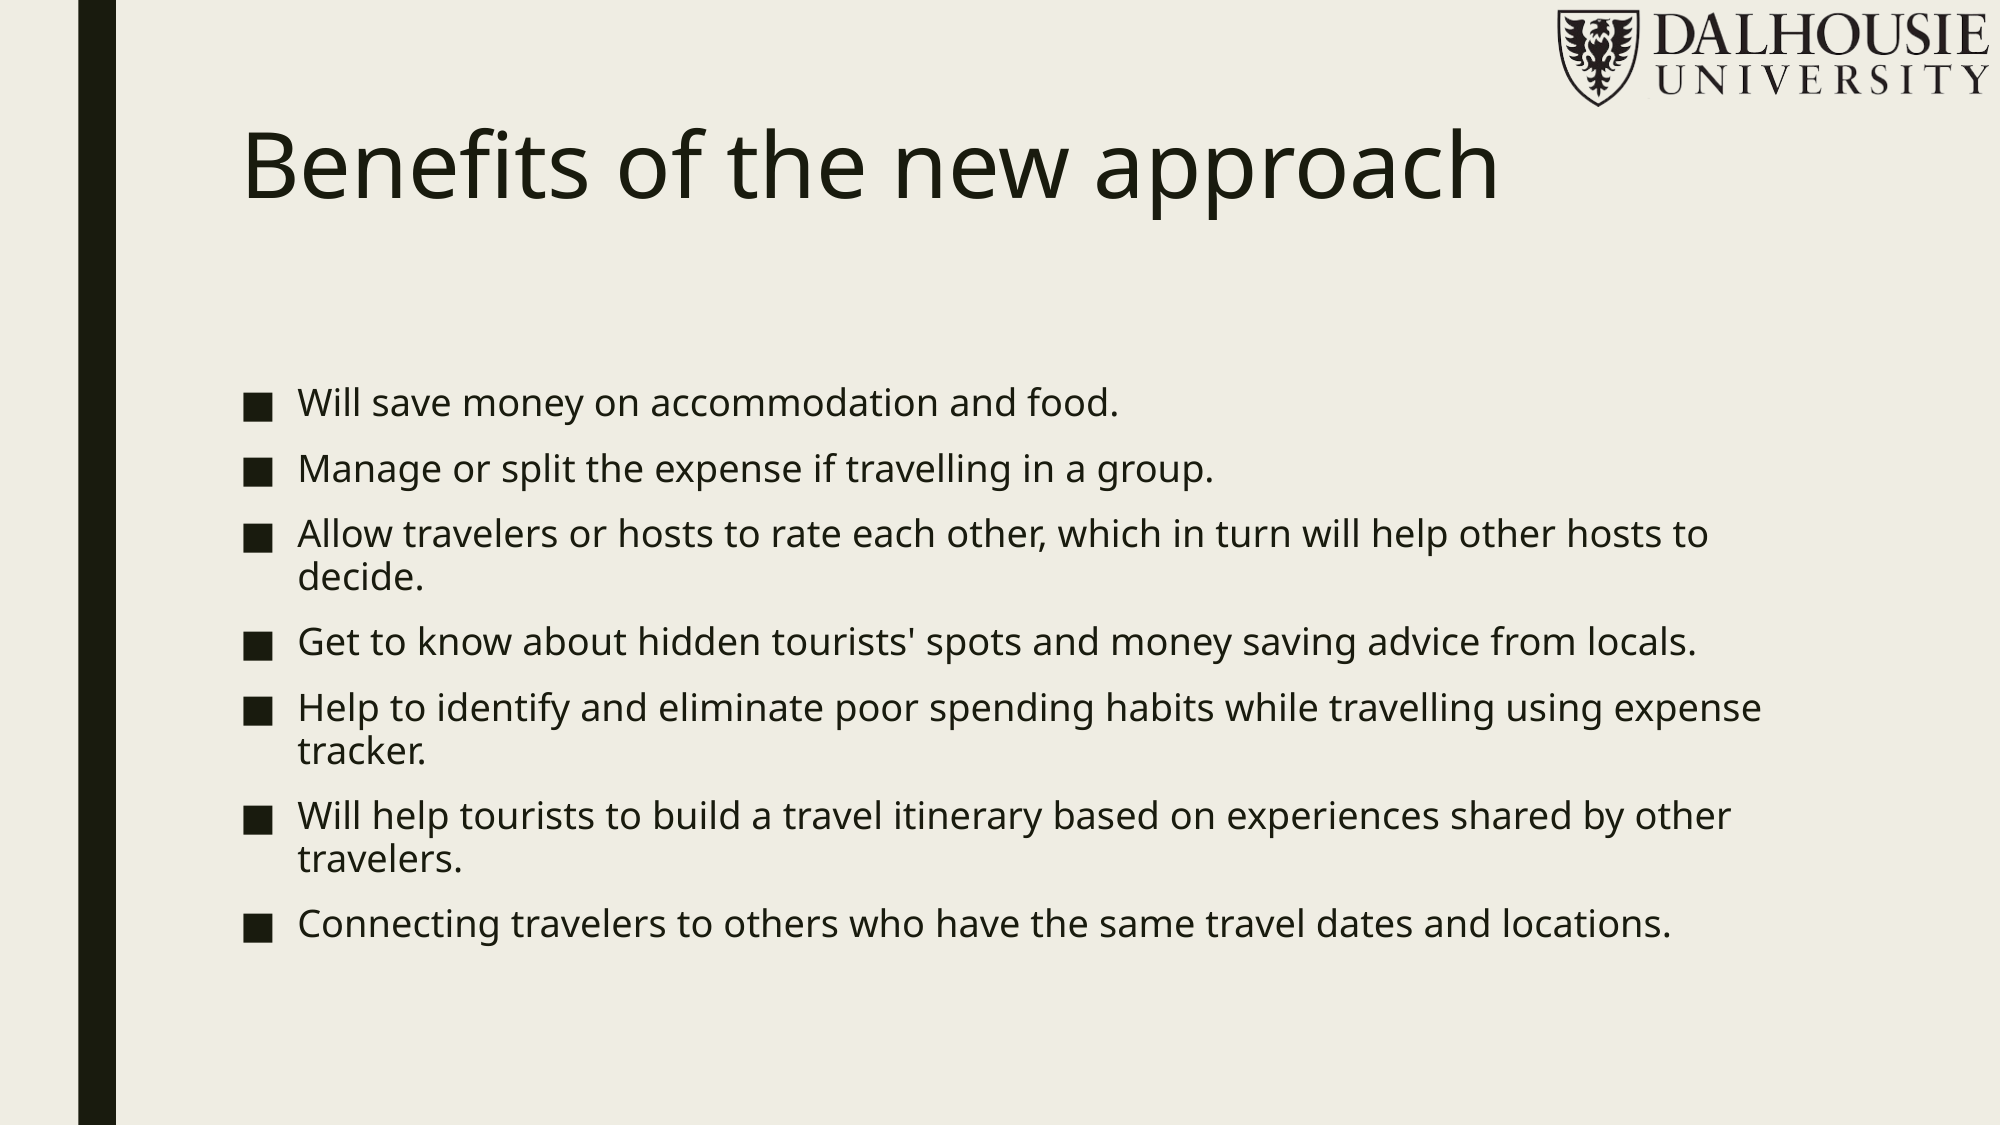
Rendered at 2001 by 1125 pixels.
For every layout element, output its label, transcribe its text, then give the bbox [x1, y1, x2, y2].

picture [1546, 0, 2000, 113]
title Benefits of the new approach [225, 112, 1800, 357]
list Will save money on accommodation and food. Manage or split the expense if travelling in a group. Allow travelers or hosts to rate each other, which in turn will help other hosts to decide. Get to know about hidden tourists' spots and money saving advice from locals. Help to identify and eliminate poor spending habits while travelling using expense tracker. Will help tourists to build a travel itinerary based on experiences shared by other travelers. Connecting travelers to others who have the same travel dates and locations. [225, 375, 1800, 963]
